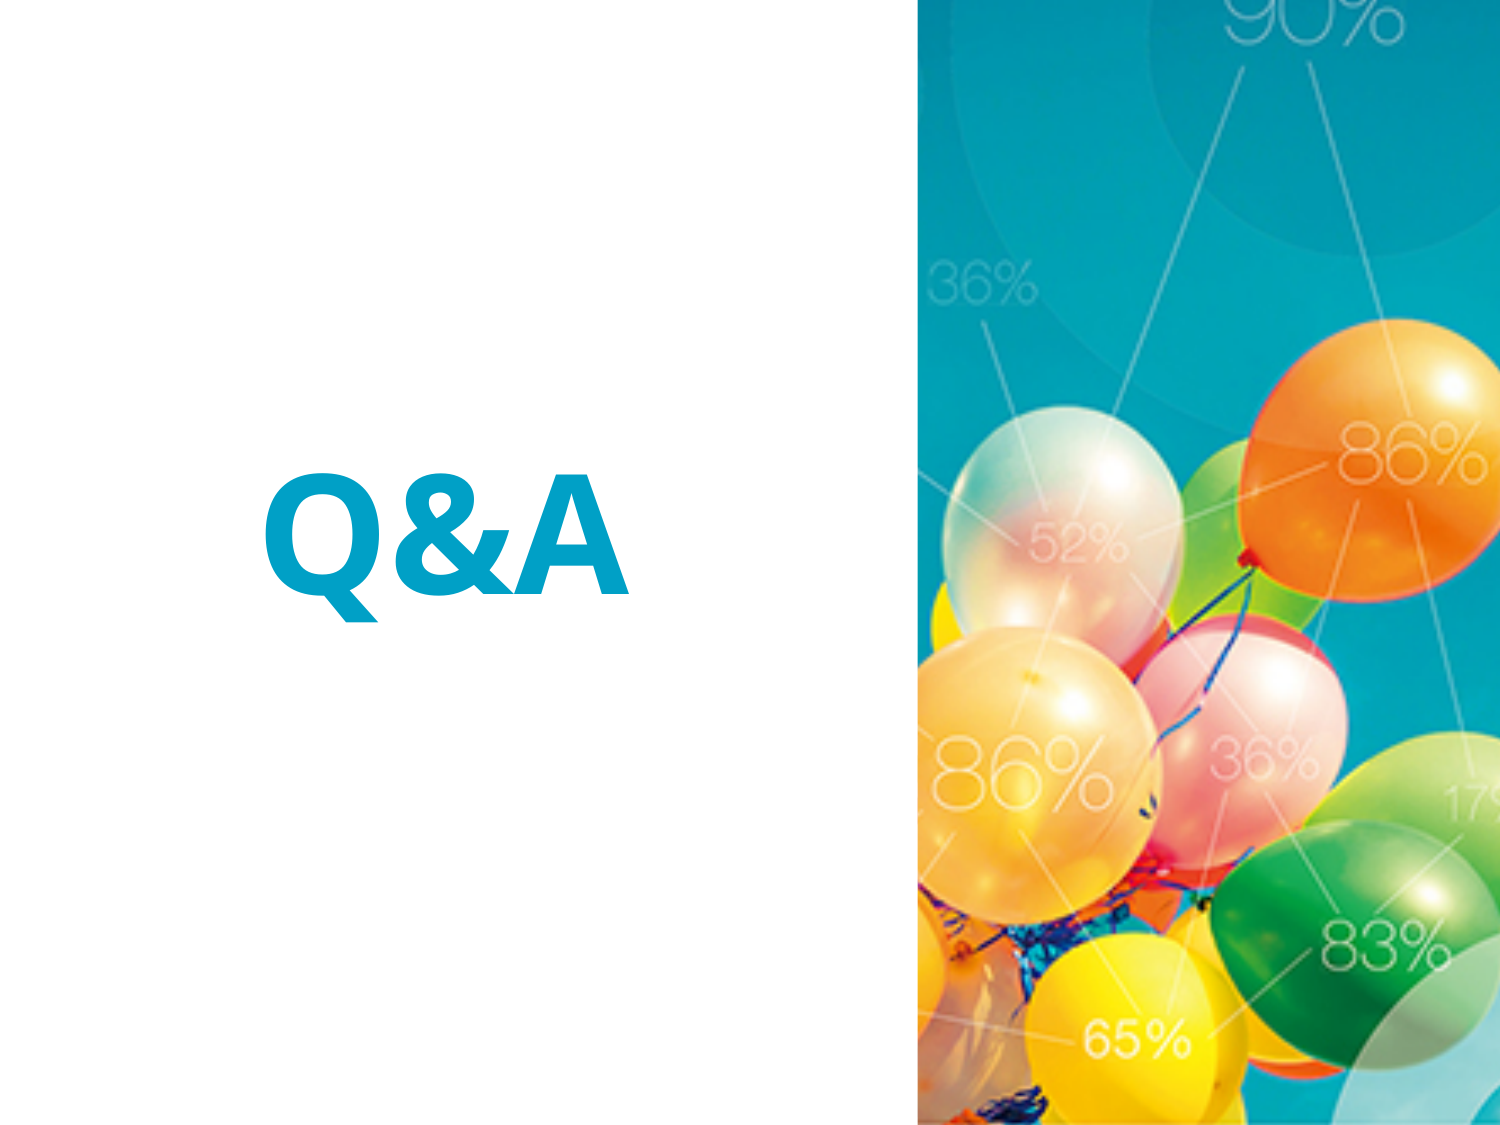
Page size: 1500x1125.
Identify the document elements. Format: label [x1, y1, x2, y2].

picture [915, 0, 1500, 1125]
